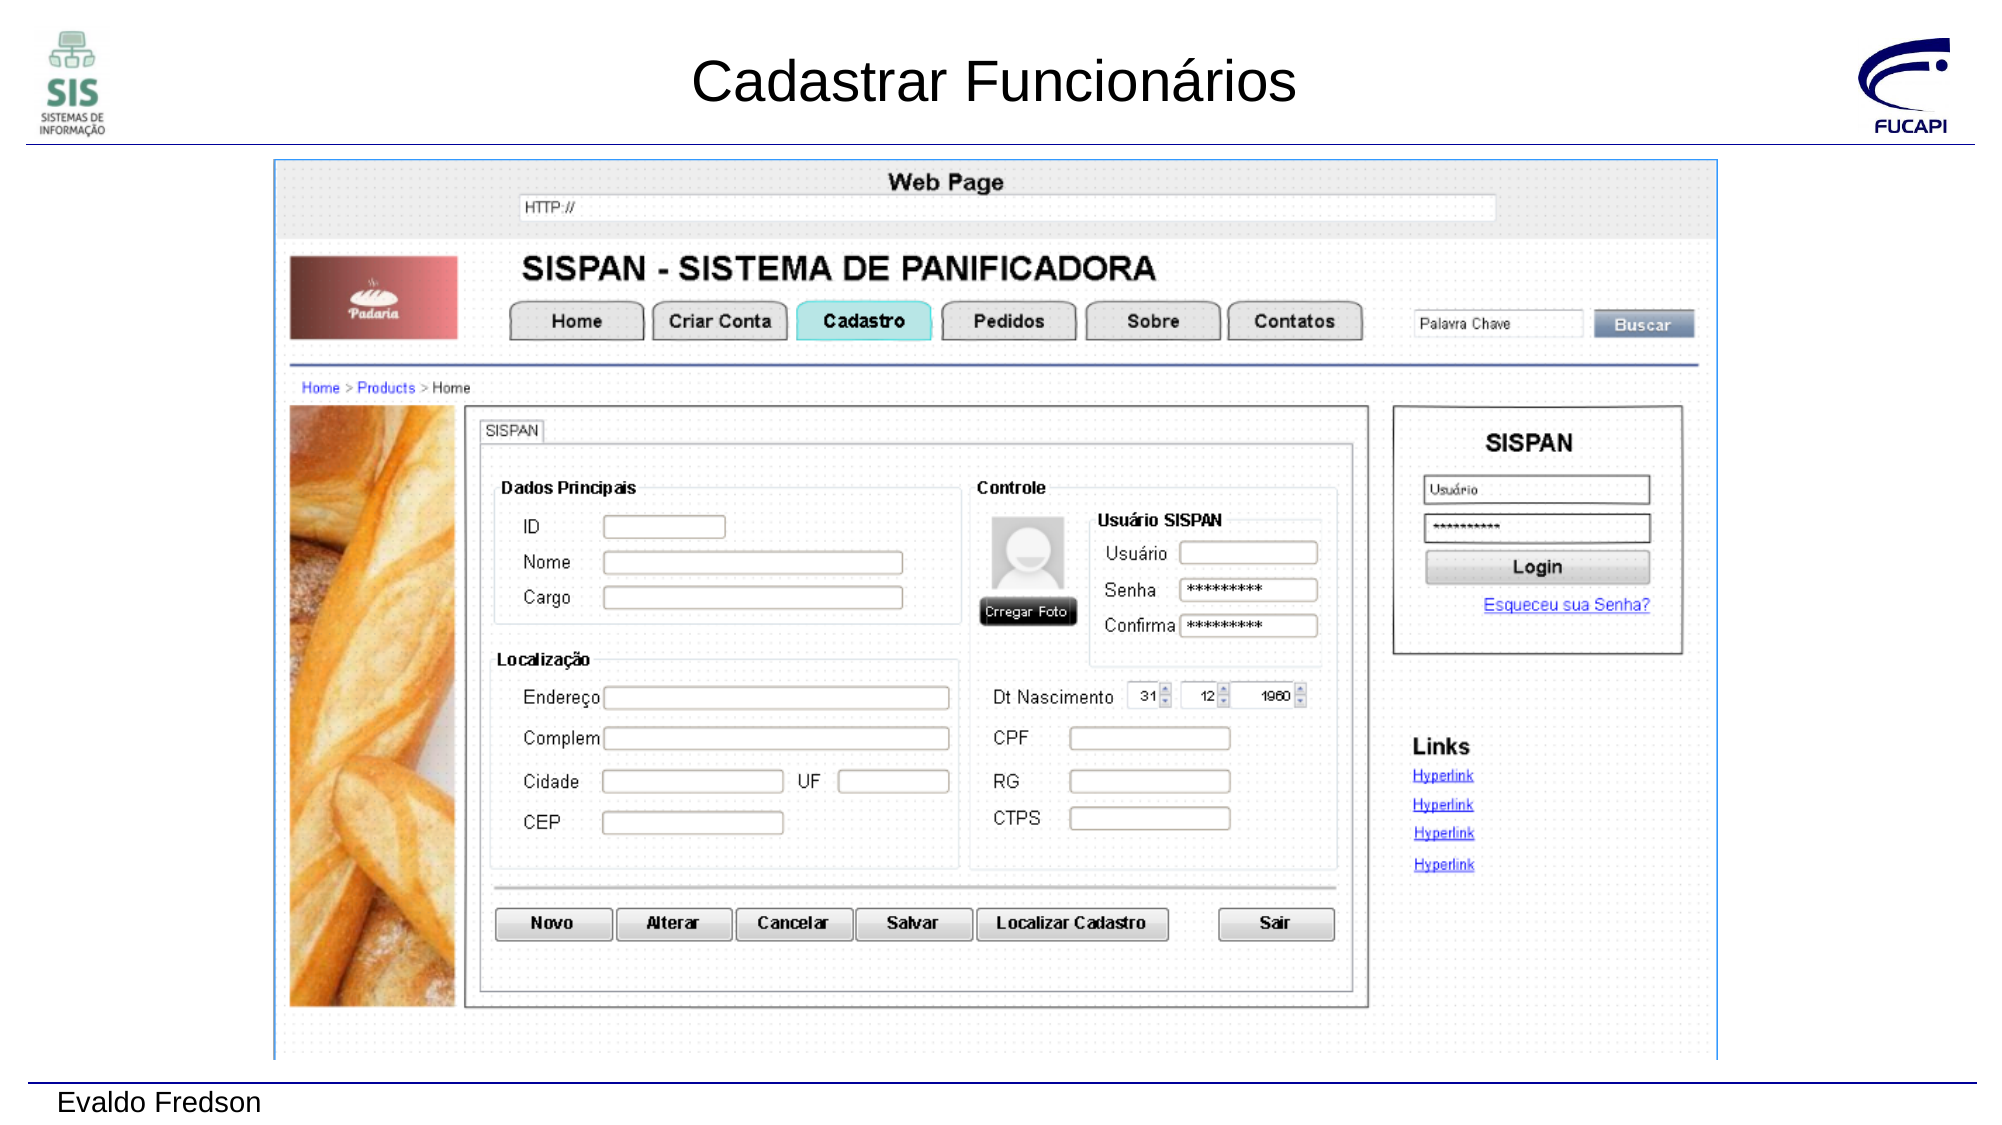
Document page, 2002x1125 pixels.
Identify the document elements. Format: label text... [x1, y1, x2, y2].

picture [1858, 38, 1950, 133]
picture [273, 159, 1718, 1060]
text_box Evaldo Fredson [42, 1075, 459, 1125]
text_box Cadastrar Funcionários [292, 35, 1699, 120]
picture [33, 24, 111, 139]
